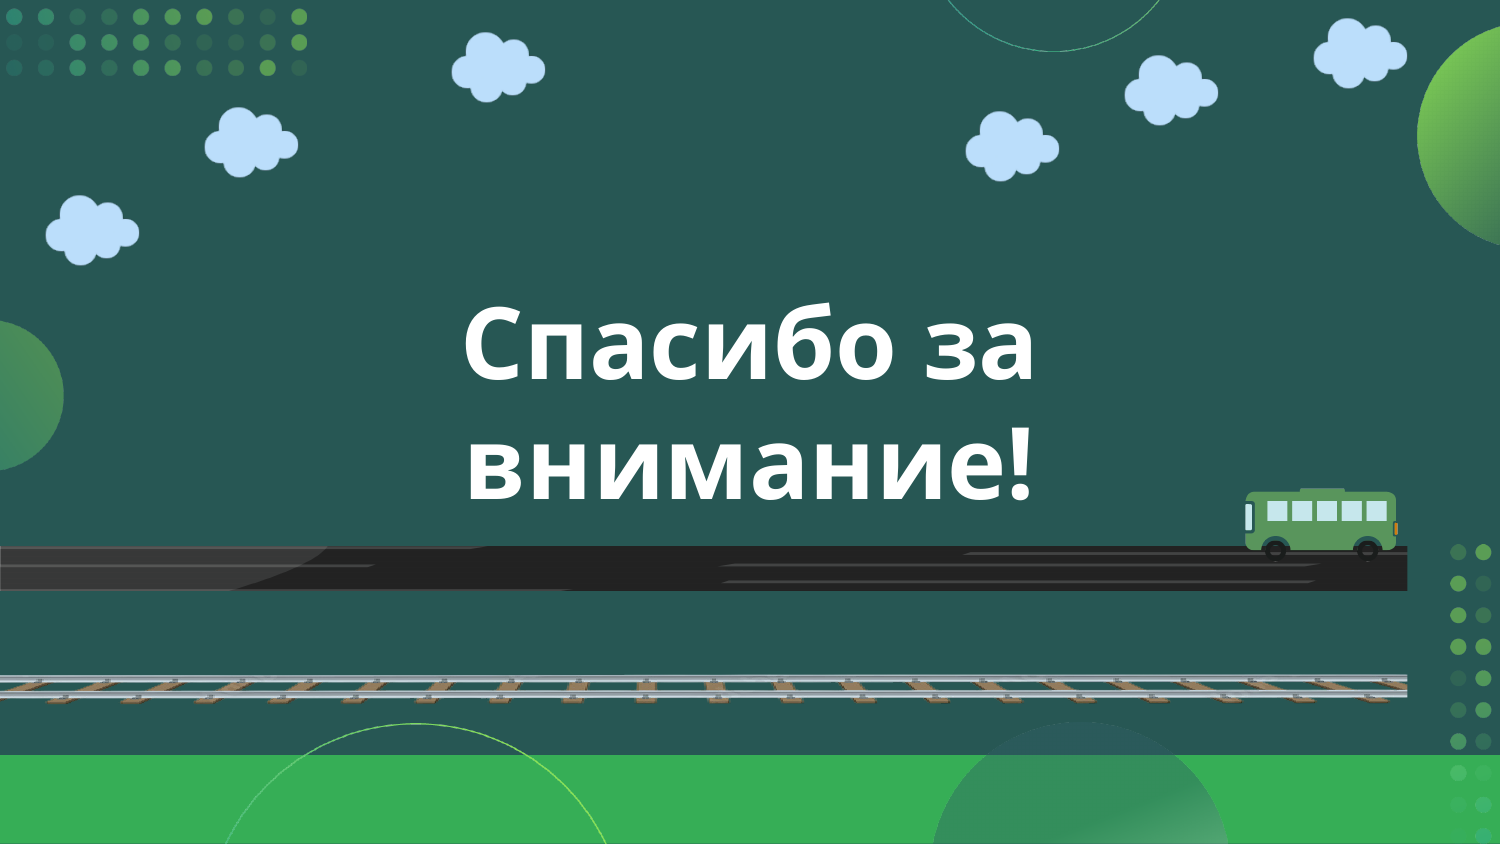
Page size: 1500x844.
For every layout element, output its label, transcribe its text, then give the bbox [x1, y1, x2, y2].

picture [1304, 0, 1500, 249]
picture [956, 90, 1069, 203]
picture [1450, 544, 1500, 844]
picture [35, 174, 149, 287]
picture [7, 0, 307, 76]
picture [0, 319, 64, 471]
picture [442, 11, 555, 124]
picture [0, 645, 1408, 844]
picture [919, 0, 1228, 147]
picture [194, 86, 308, 200]
title Спасибо за внимание! [195, 302, 1305, 498]
picture [0, 443, 1408, 598]
